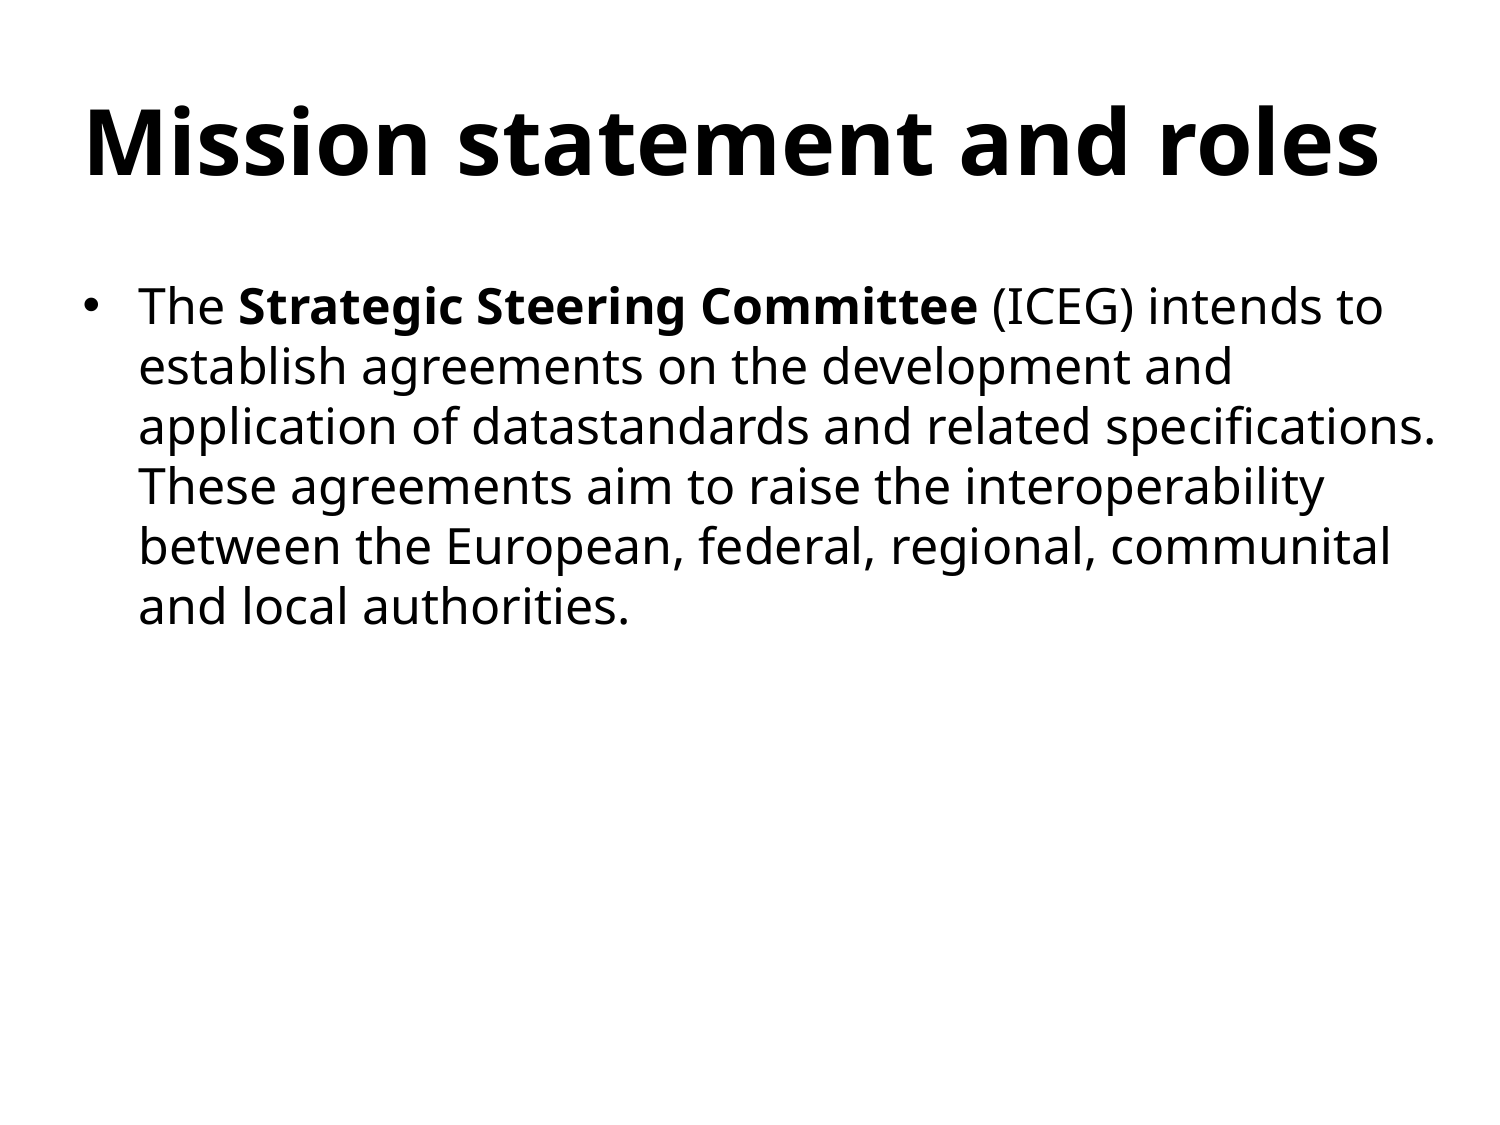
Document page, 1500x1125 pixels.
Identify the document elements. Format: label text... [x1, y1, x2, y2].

title Mission statement and roles [74, 41, 1426, 236]
list The Strategic Steering Committee (ICEG) intends to establish agreements on the development and application of datastandards and related specifications. These agreements aim to raise the interoperability between the European, federal, regional, communital and local authorities. [74, 266, 1483, 977]
